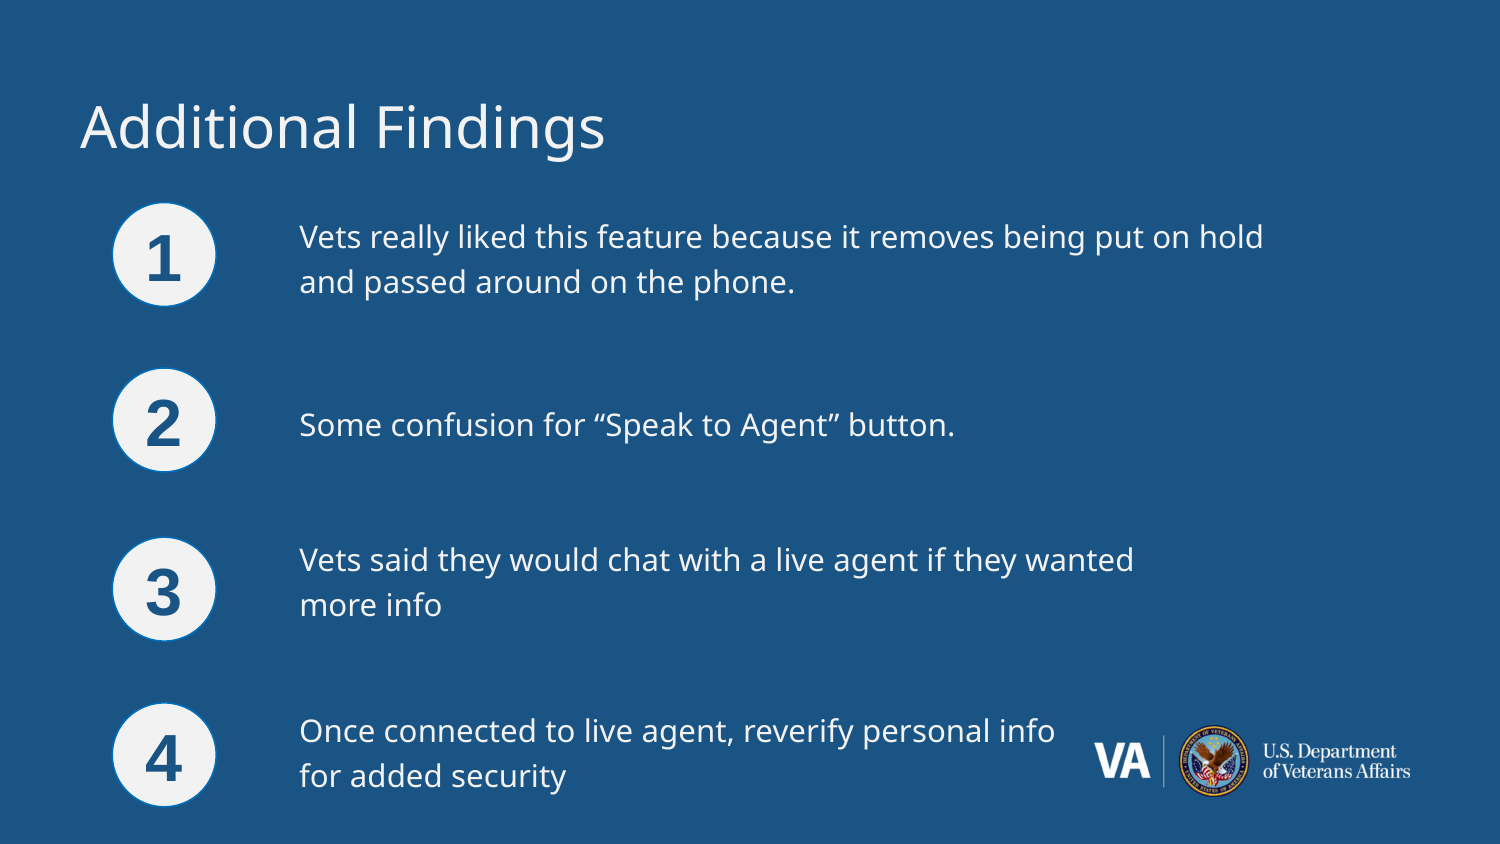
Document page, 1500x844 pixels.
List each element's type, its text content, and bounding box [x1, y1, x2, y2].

text_box 4 [112, 702, 217, 807]
list Some confusion for “Speak to Agent” button. [293, 346, 1313, 494]
text_box Once connected to live agent, reverify personal info for added security [293, 675, 1082, 822]
list Vets said they would chat with a live agent if they wanted more info [293, 504, 1214, 651]
picture [1094, 725, 1410, 797]
title Additional Findings [75, 84, 1313, 188]
list Vets really liked this feature because it removes being put on hold and passed around on the phone. [293, 188, 1313, 329]
text_box 1 [112, 202, 217, 307]
text_box 2 [112, 367, 217, 472]
text_box 3 [112, 537, 217, 642]
